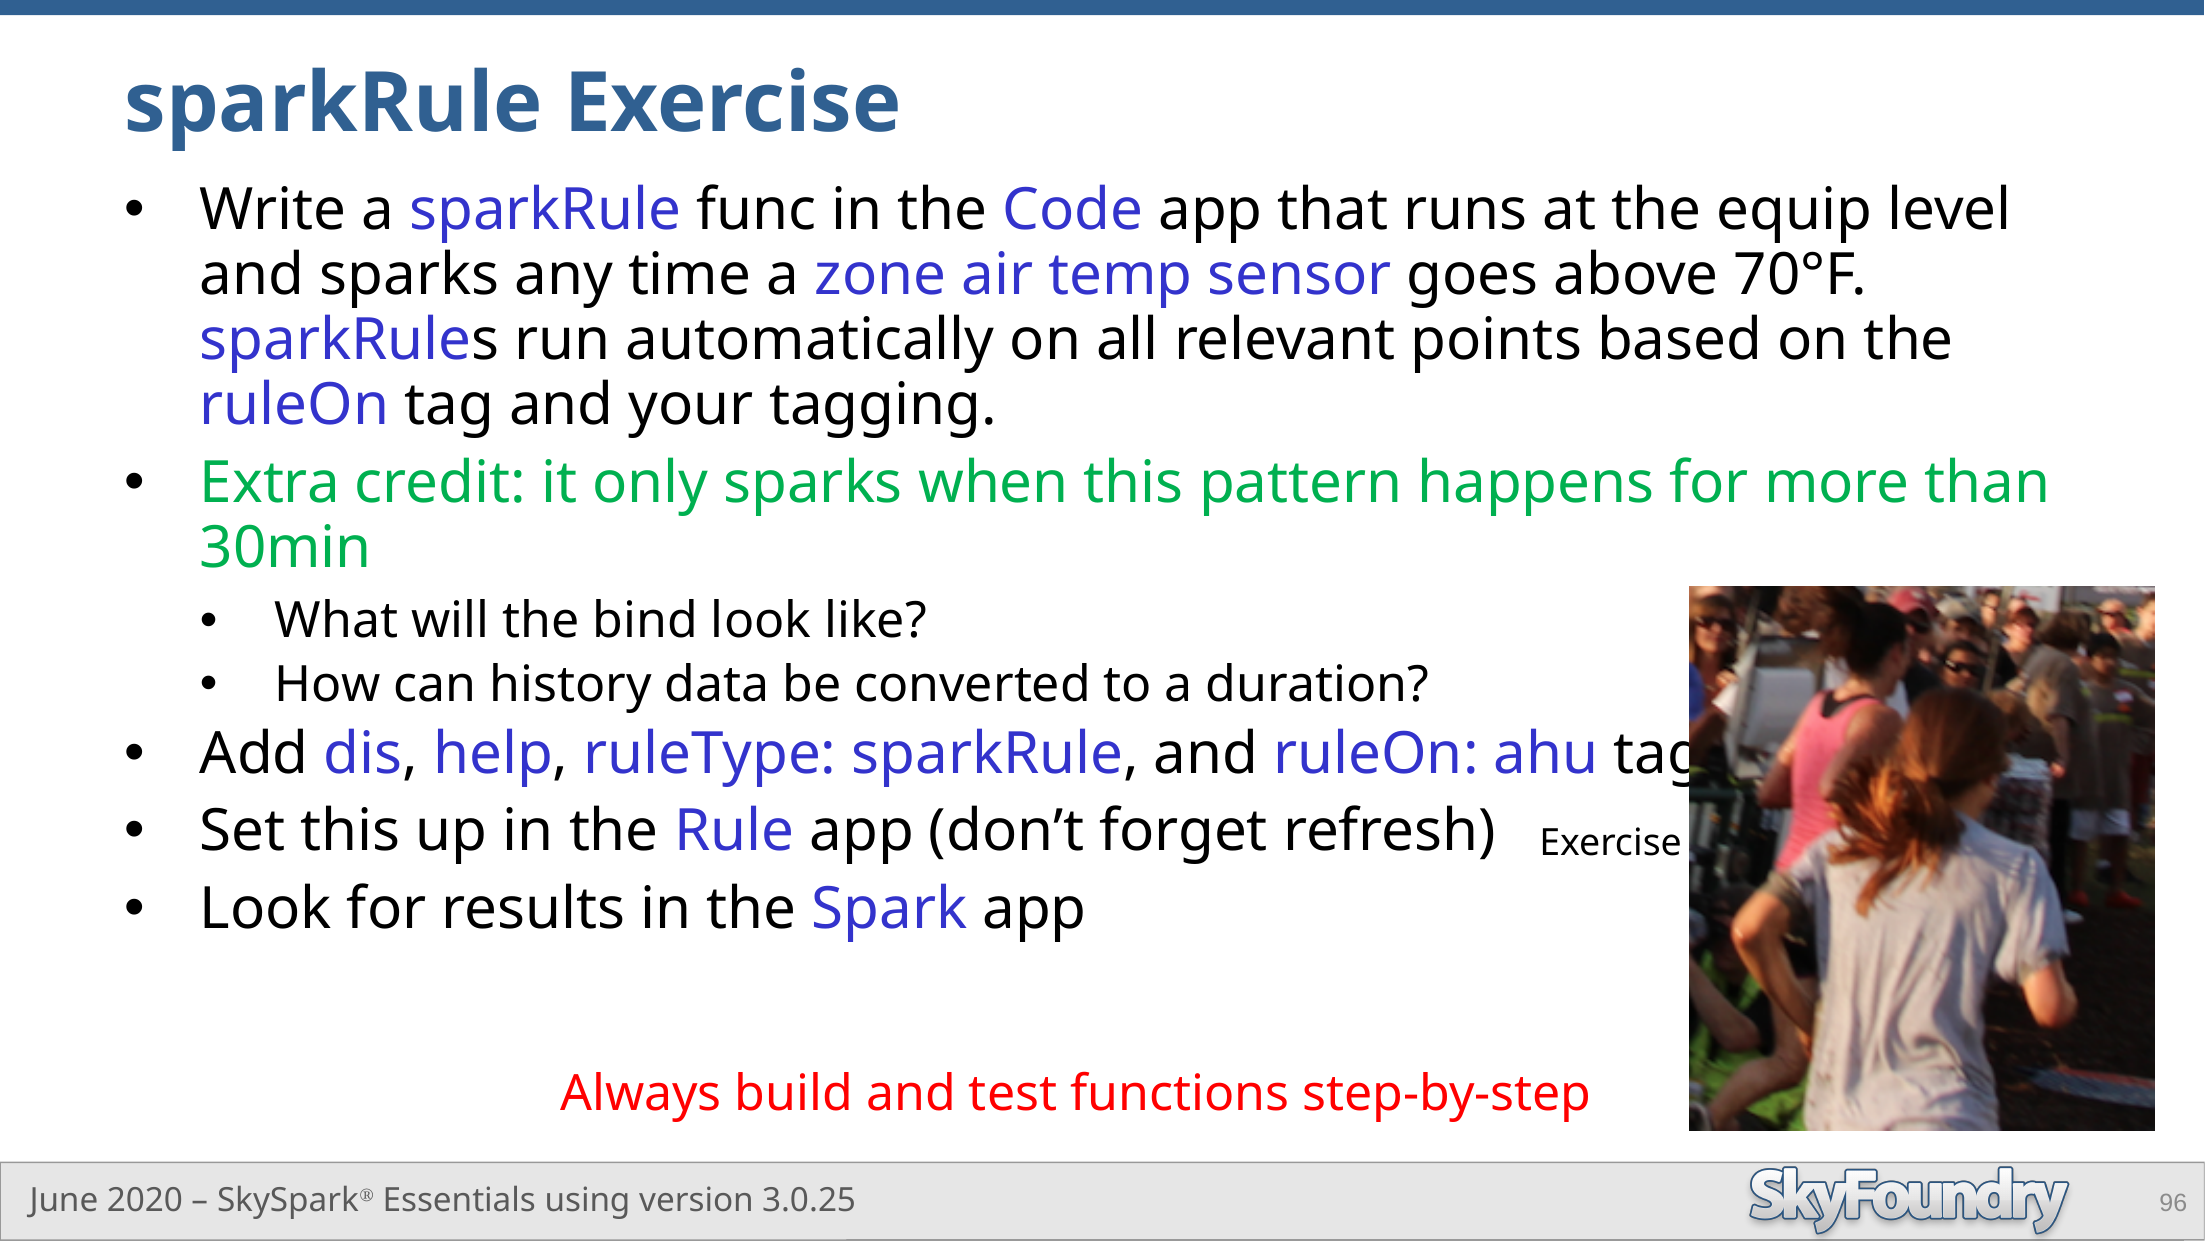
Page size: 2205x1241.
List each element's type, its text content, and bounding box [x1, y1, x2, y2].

picture [1689, 586, 2155, 1131]
picture [1739, 1145, 2076, 1170]
list Write a sparkRule func in the Code app that runs at the equip level and sparks any time a zone air temp sensor goes above 70°F. sparkRules run automatically on all relevant points based on the ruleOn tag and your tagging. Extra credit: it only sparks when this pattern happens for more than 30min What will the bind look like? How can history data be converted to a duration? Add dis, help, ruleType: sparkRule, and ruleOn: ahu tags Set this up in the Rule app (don’t forget refresh) Look for results in the Spark app [110, 170, 2094, 1059]
text_box Exercise [1524, 814, 1684, 872]
slide_number 96 [1706, 1170, 2203, 1236]
title sparkRule Exercise [110, 49, 2094, 158]
text_box Always build and test functions step-by-step [545, 1058, 1658, 1129]
picture [1739, 1236, 2076, 1241]
